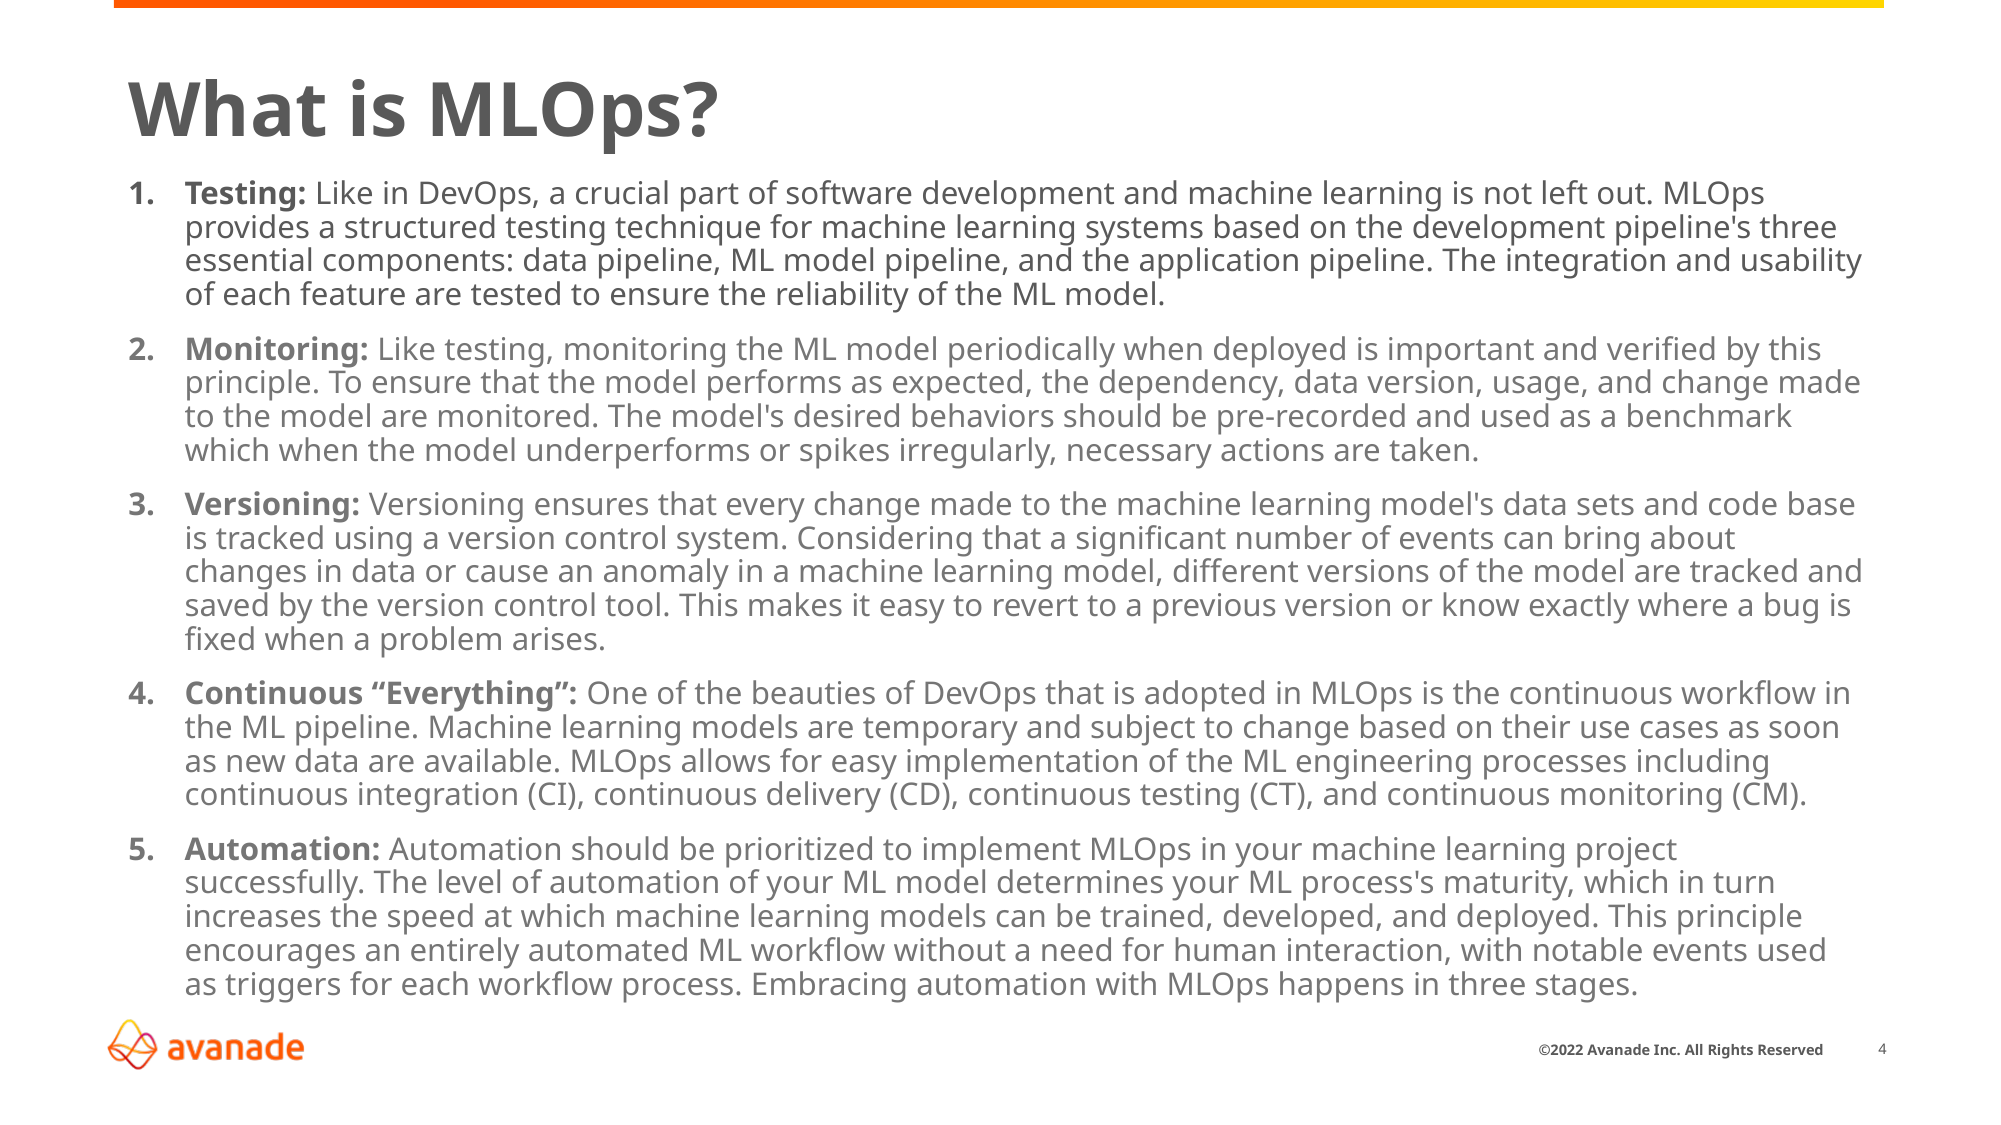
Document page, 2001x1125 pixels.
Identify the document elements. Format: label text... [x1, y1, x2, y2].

list Testing: Like in DevOps, a crucial part of software development and machine learning is not left out. MLOps provides a structured testing technique for machine learning systems based on the development pipeline's three essential components: data pipeline, ML model pipeline, and the application pipeline. The integration and usability of each feature are tested to ensure the reliability of the ML model. Monitoring: Like testing, monitoring the ML model periodically when deployed is important and verified by this principle. To ensure that the model performs as expected, the dependency, data version, usage, and change made to the model are monitored. The model's desired behaviors should be pre-recorded and used as a benchmark which when the model underperforms or spikes irregularly, necessary actions are taken. Versioning: Versioning ensures that every change made to the machine learning model's data sets and code base is tracked using a version control system. Considering that a significant number of events can bring about changes in data or cause an anomaly in a machine learning model, different versions of the model are tracked and saved by the version control tool. This makes it easy to revert to a previous version or know exactly where a bug is fixed when a problem arises. Continuous “Everything”: One of the beauties of DevOps that is adopted in MLOps is the continuous workflow in the ML pipeline. Machine learning models are temporary and subject to change based on their use cases as soon as new data are available. MLOps allows for easy implementation of the ML engineering processes including continuous integration (CI), continuous delivery (CD), continuous testing (CT), and continuous monitoring (CM). Automation: Automation should be prioritized to implement MLOps in your machine learning project successfully. The level of automation of your ML model determines your ML process's maturity, which in turn increases the speed at which machine learning models can be trained, developed, and deployed. This principle encourages an entirely automated ML workflow without a need for human interaction, with notable events used as triggers for each workflow process. Embracing automation with MLOps happens in three stages. [113, 228, 1883, 884]
slide_number 4 [1829, 1019, 1902, 1080]
title What is MLOps? [113, 64, 1883, 228]
picture [87, 999, 333, 1090]
